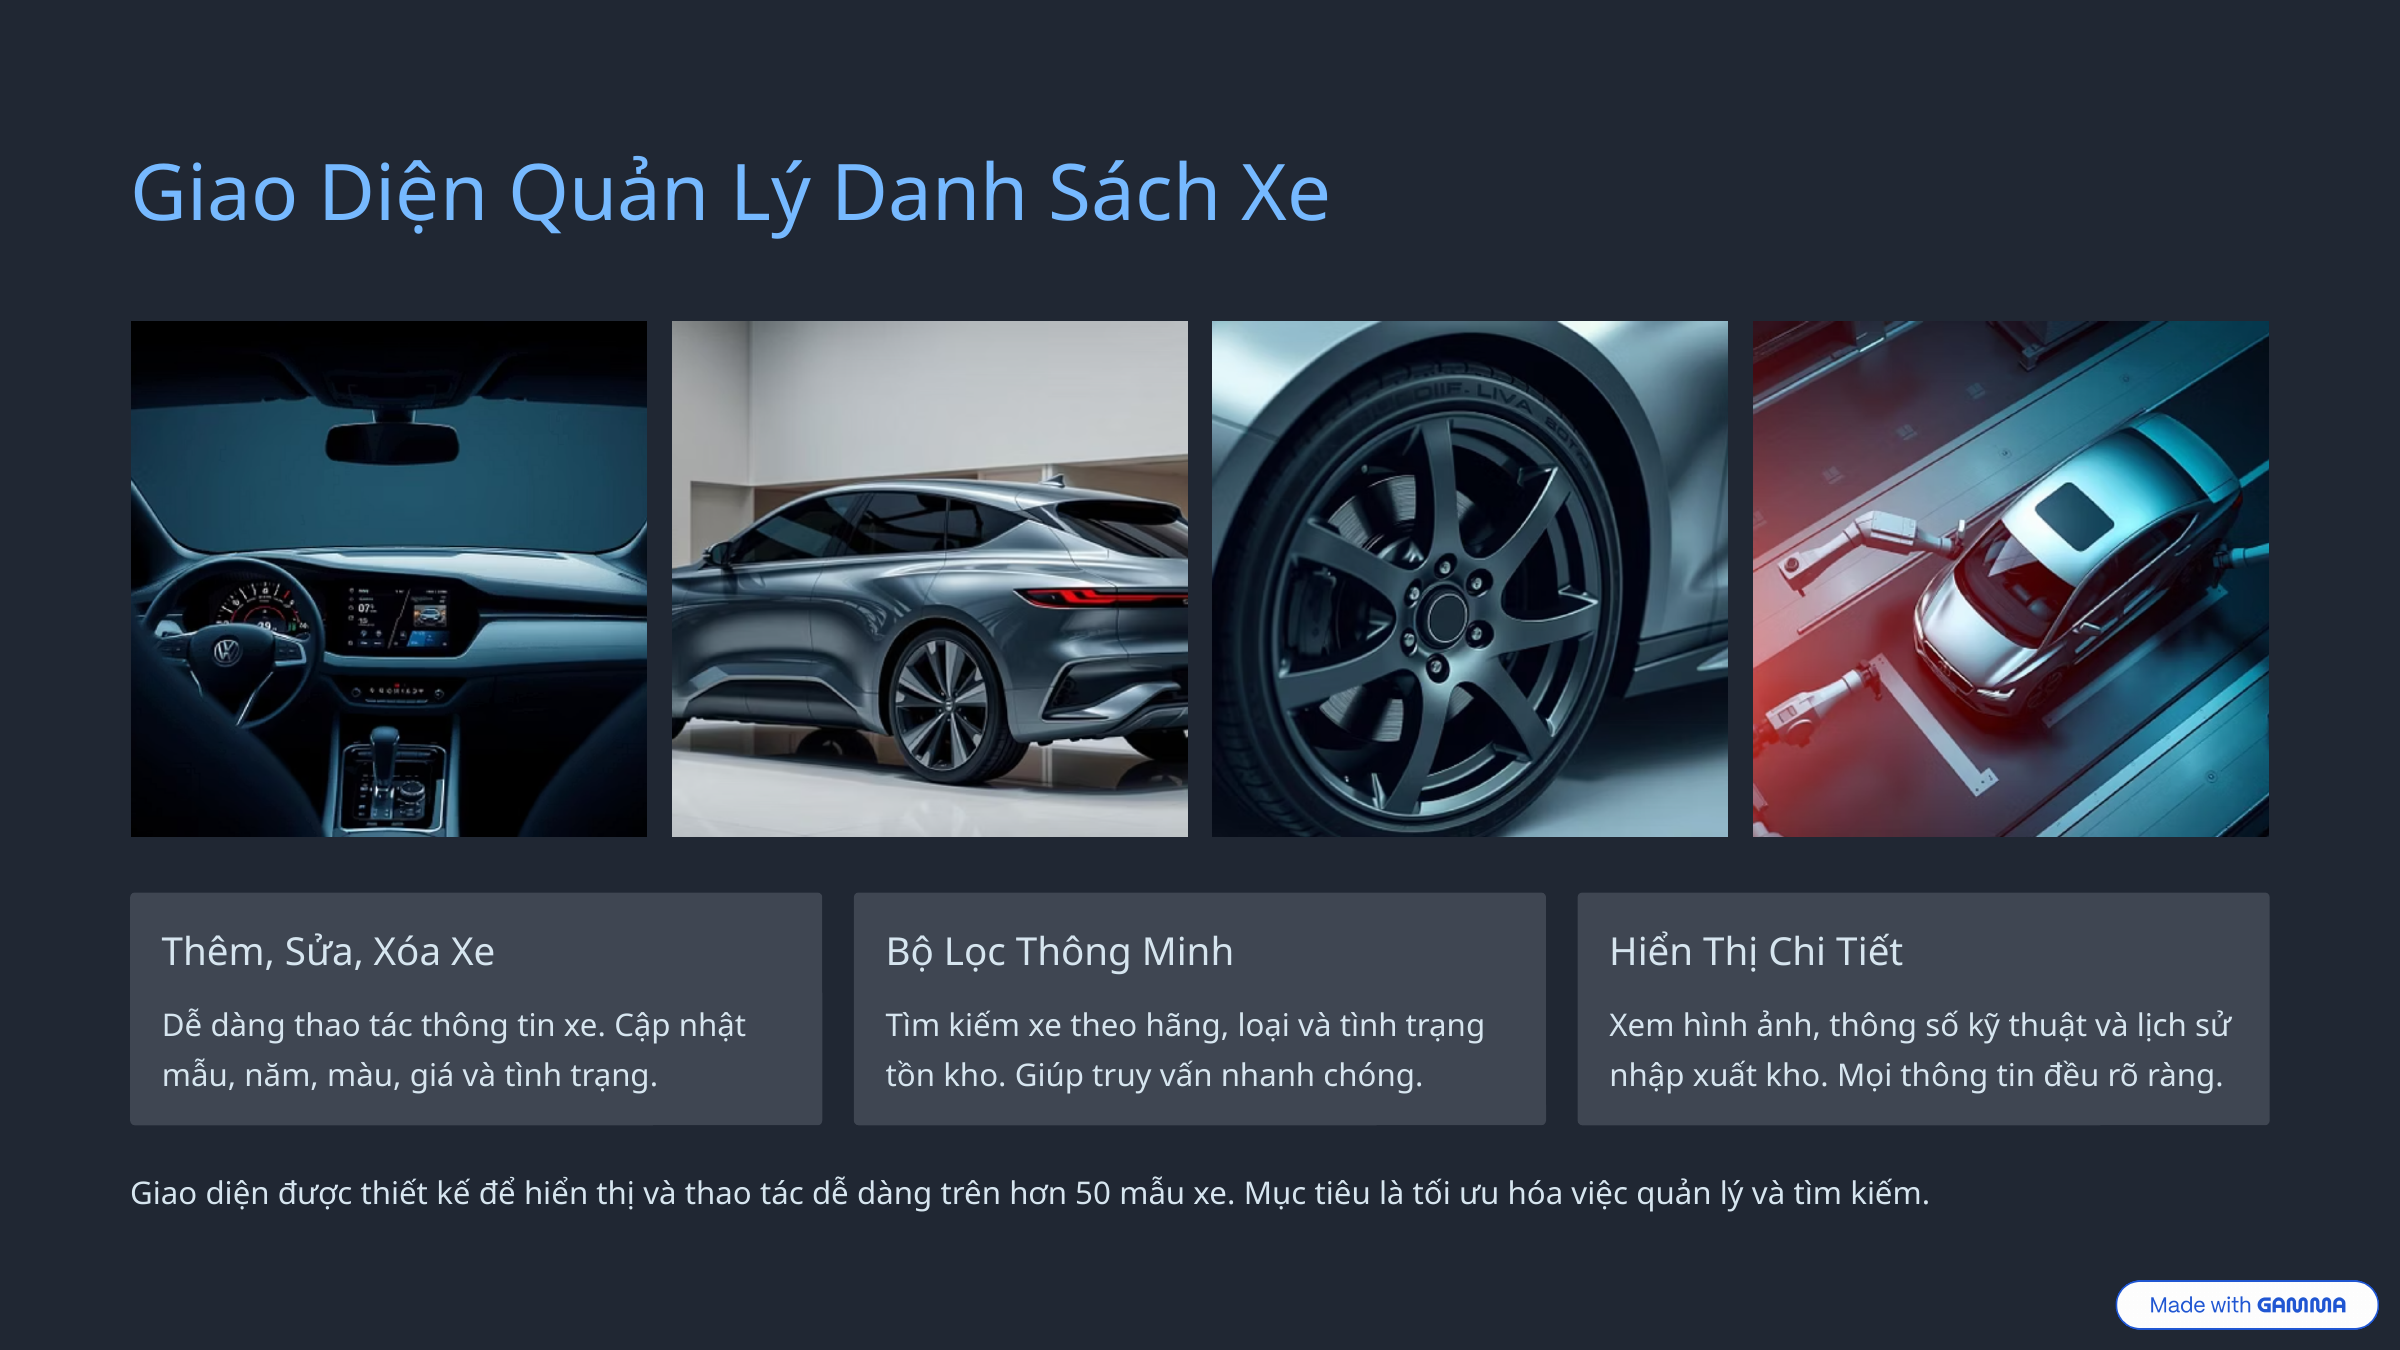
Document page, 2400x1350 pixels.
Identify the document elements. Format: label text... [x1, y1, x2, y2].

text_box [1577, 892, 2270, 1126]
picture [2106, 1271, 2389, 1339]
text_box Giao Diện Quản Lý Danh Sách Xe [130, 138, 1346, 238]
text_box Thêm, Sửa, Xóa Xe [161, 924, 558, 974]
picture [1212, 321, 1728, 837]
text_box Bộ Lọc Thông Minh [885, 924, 1281, 974]
picture [131, 321, 647, 837]
text_box Xem hình ảnh, thông số kỹ thuật và lịch sử nhập xuất kho. Mọi thông tin đều rõ ràng. [1609, 992, 2239, 1094]
text_box Giao diện được thiết kế để hiển thị và thao tác dễ dàng trên hơn 50 mẫu xe. Mục tiêu là tối ưu hóa việc quản lý và tìm kiếm. [130, 1160, 2270, 1212]
text_box [853, 892, 1547, 1126]
picture [671, 321, 1188, 837]
picture [2209, 447, 2217, 456]
text_box Hiển Thị Chi Tiết [1609, 924, 2005, 974]
text_box Dễ dàng thao tác thông tin xe. Cập nhật mẫu, năm, màu, giá và tình trạng. [161, 992, 791, 1094]
text_box [130, 892, 823, 1126]
picture [1753, 321, 2269, 837]
text_box Tìm kiếm xe theo hãng, loại và tình trạng tồn kho. Giúp truy vấn nhanh chóng. [885, 992, 1515, 1094]
